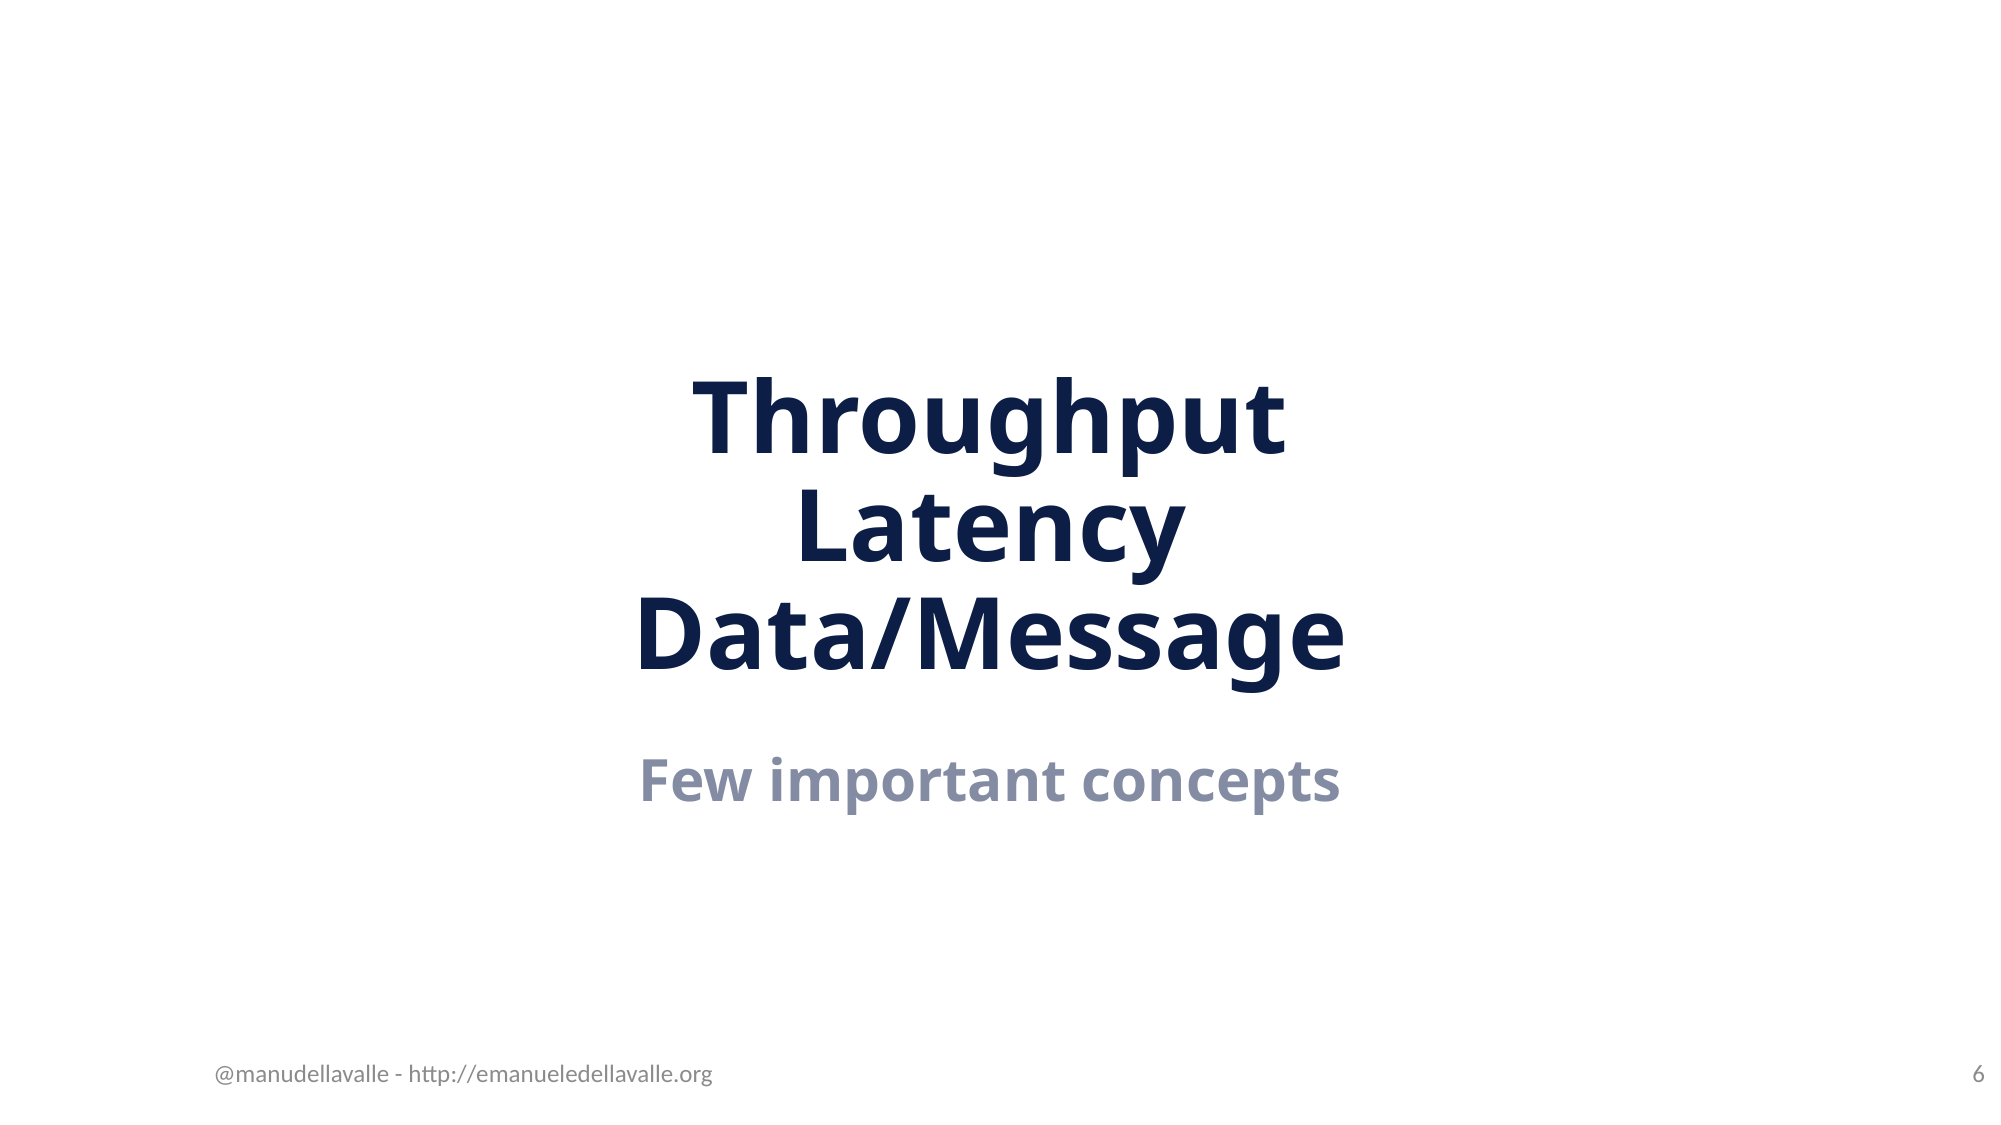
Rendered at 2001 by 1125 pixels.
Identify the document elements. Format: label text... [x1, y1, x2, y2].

title Throughput Latency Data/Message [255, 360, 1725, 563]
slide_number 6 [1636, 1042, 2000, 1103]
subtitle Few important concepts [255, 591, 1725, 967]
footer @manudellavalle - http://emanueledellavalle.org [0, 1042, 928, 1103]
